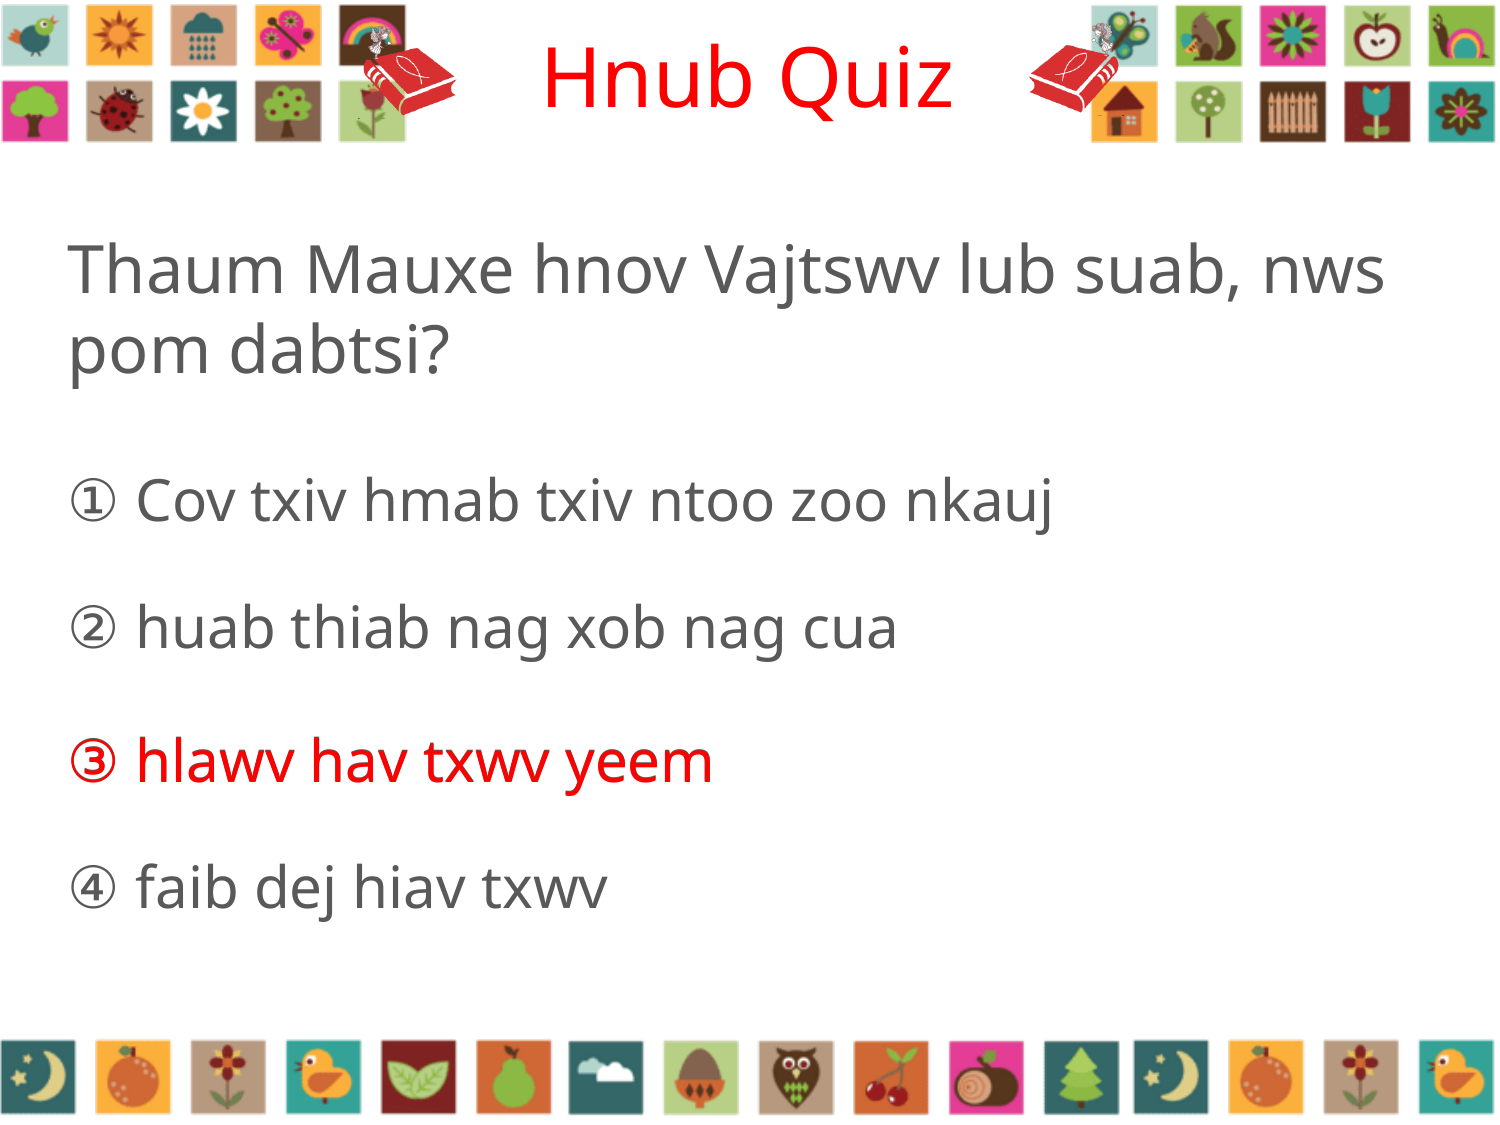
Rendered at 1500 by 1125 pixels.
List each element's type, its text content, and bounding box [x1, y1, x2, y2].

text_box Thaum Mauxe hnov Vajtswv lub suab, nws pom dabtsi? [53, 219, 1436, 395]
picture [0, 3, 489, 150]
text_box ④ faib dej hiav txwv [53, 842, 1483, 928]
picture [996, 3, 1500, 150]
text_box Hnub Quiz [425, 16, 1078, 131]
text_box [0, 1028, 1500, 1118]
text_box ② huab thiab nag xob nag cua [53, 582, 1436, 668]
text_box ③ hlawv hav txwv yeem [53, 716, 1483, 802]
text_box ① Cov txiv hmab txiv ntoo zoo nkauj [53, 456, 1436, 541]
